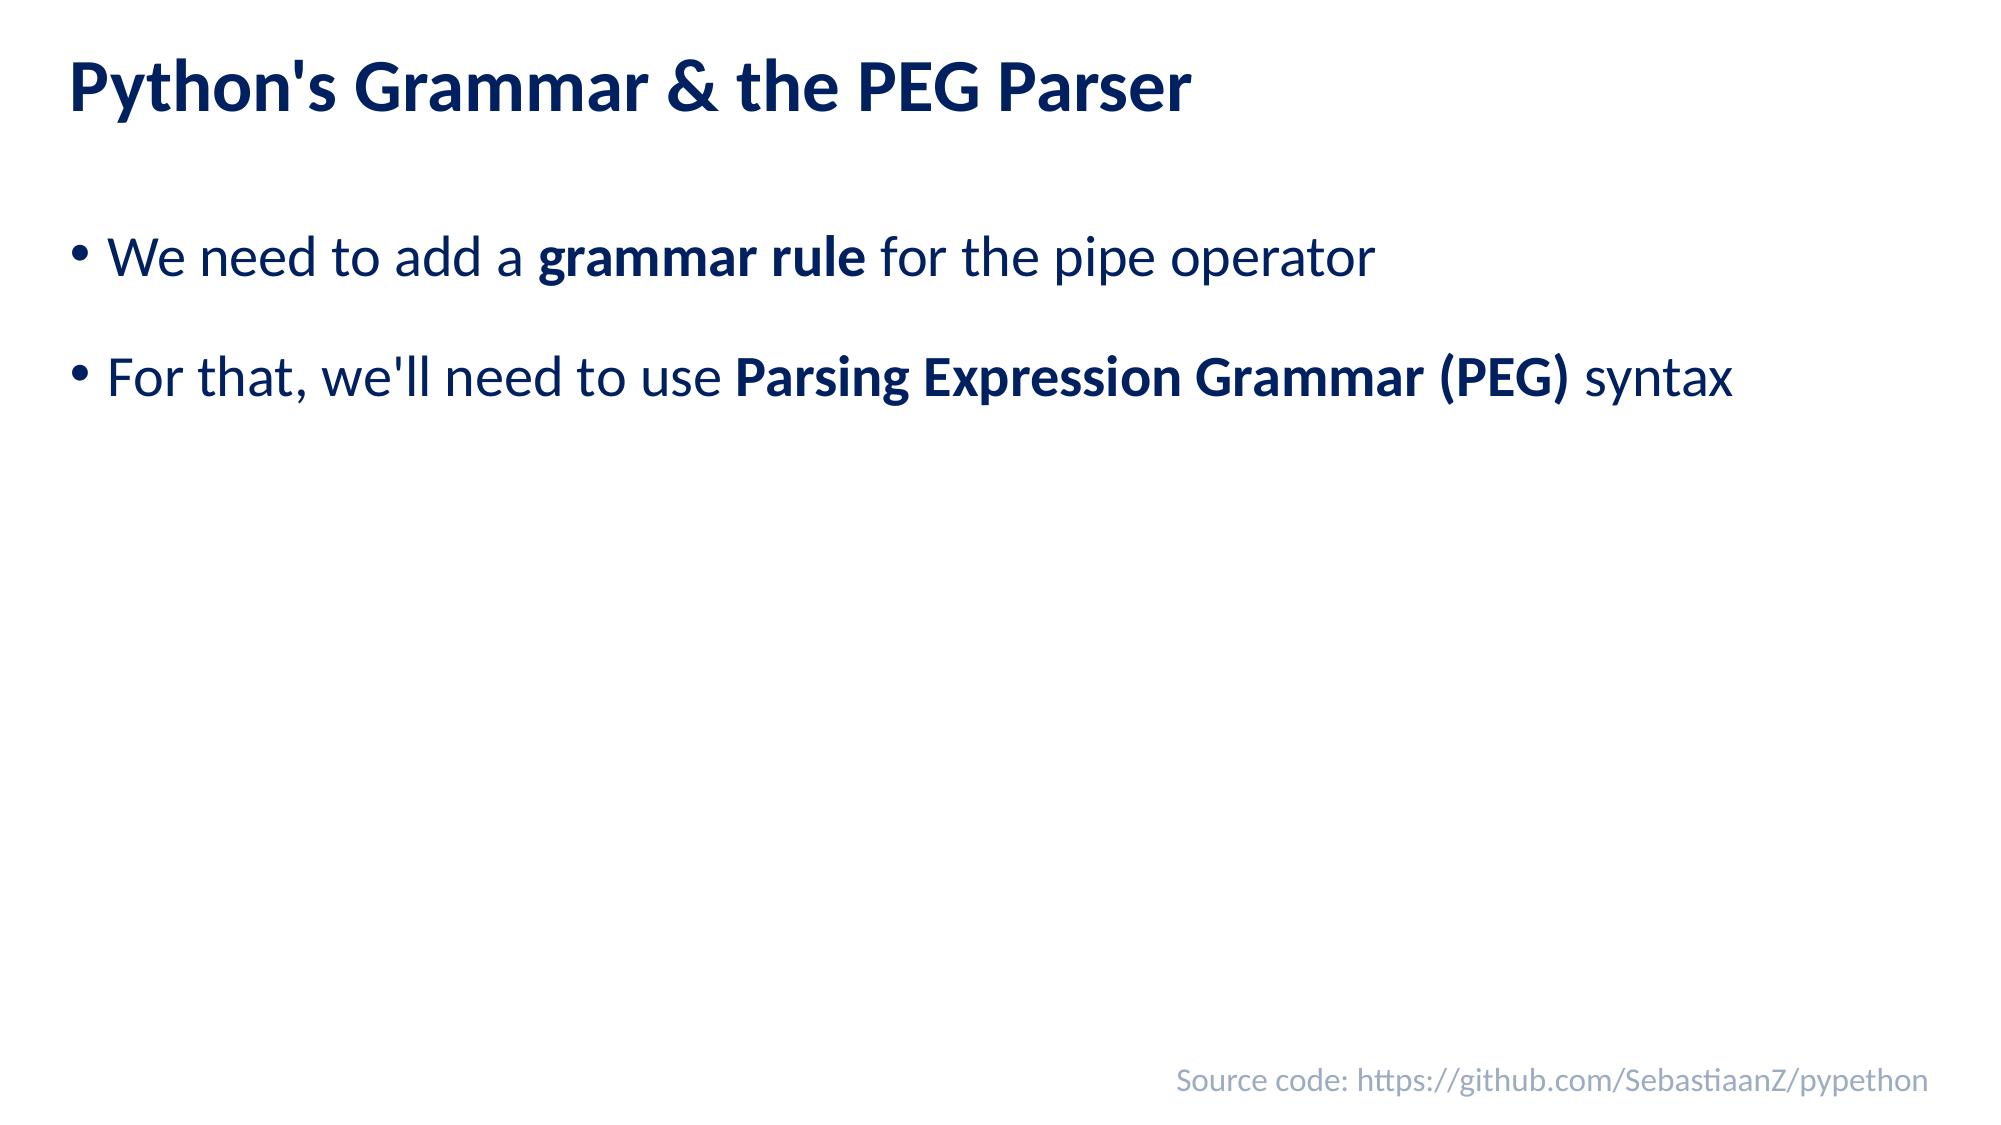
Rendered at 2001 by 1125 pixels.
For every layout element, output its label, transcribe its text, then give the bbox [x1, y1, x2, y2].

list We need to add a grammar rule for the pipe operator For that, we'll need to use Parsing Expression Grammar (PEG) syntax [55, 210, 1945, 802]
footer Source code: https://github.com/SebastiaanZ/pypethon [55, 1050, 1945, 1111]
title Python's Grammar & the PEG Parser [55, 39, 1945, 135]
